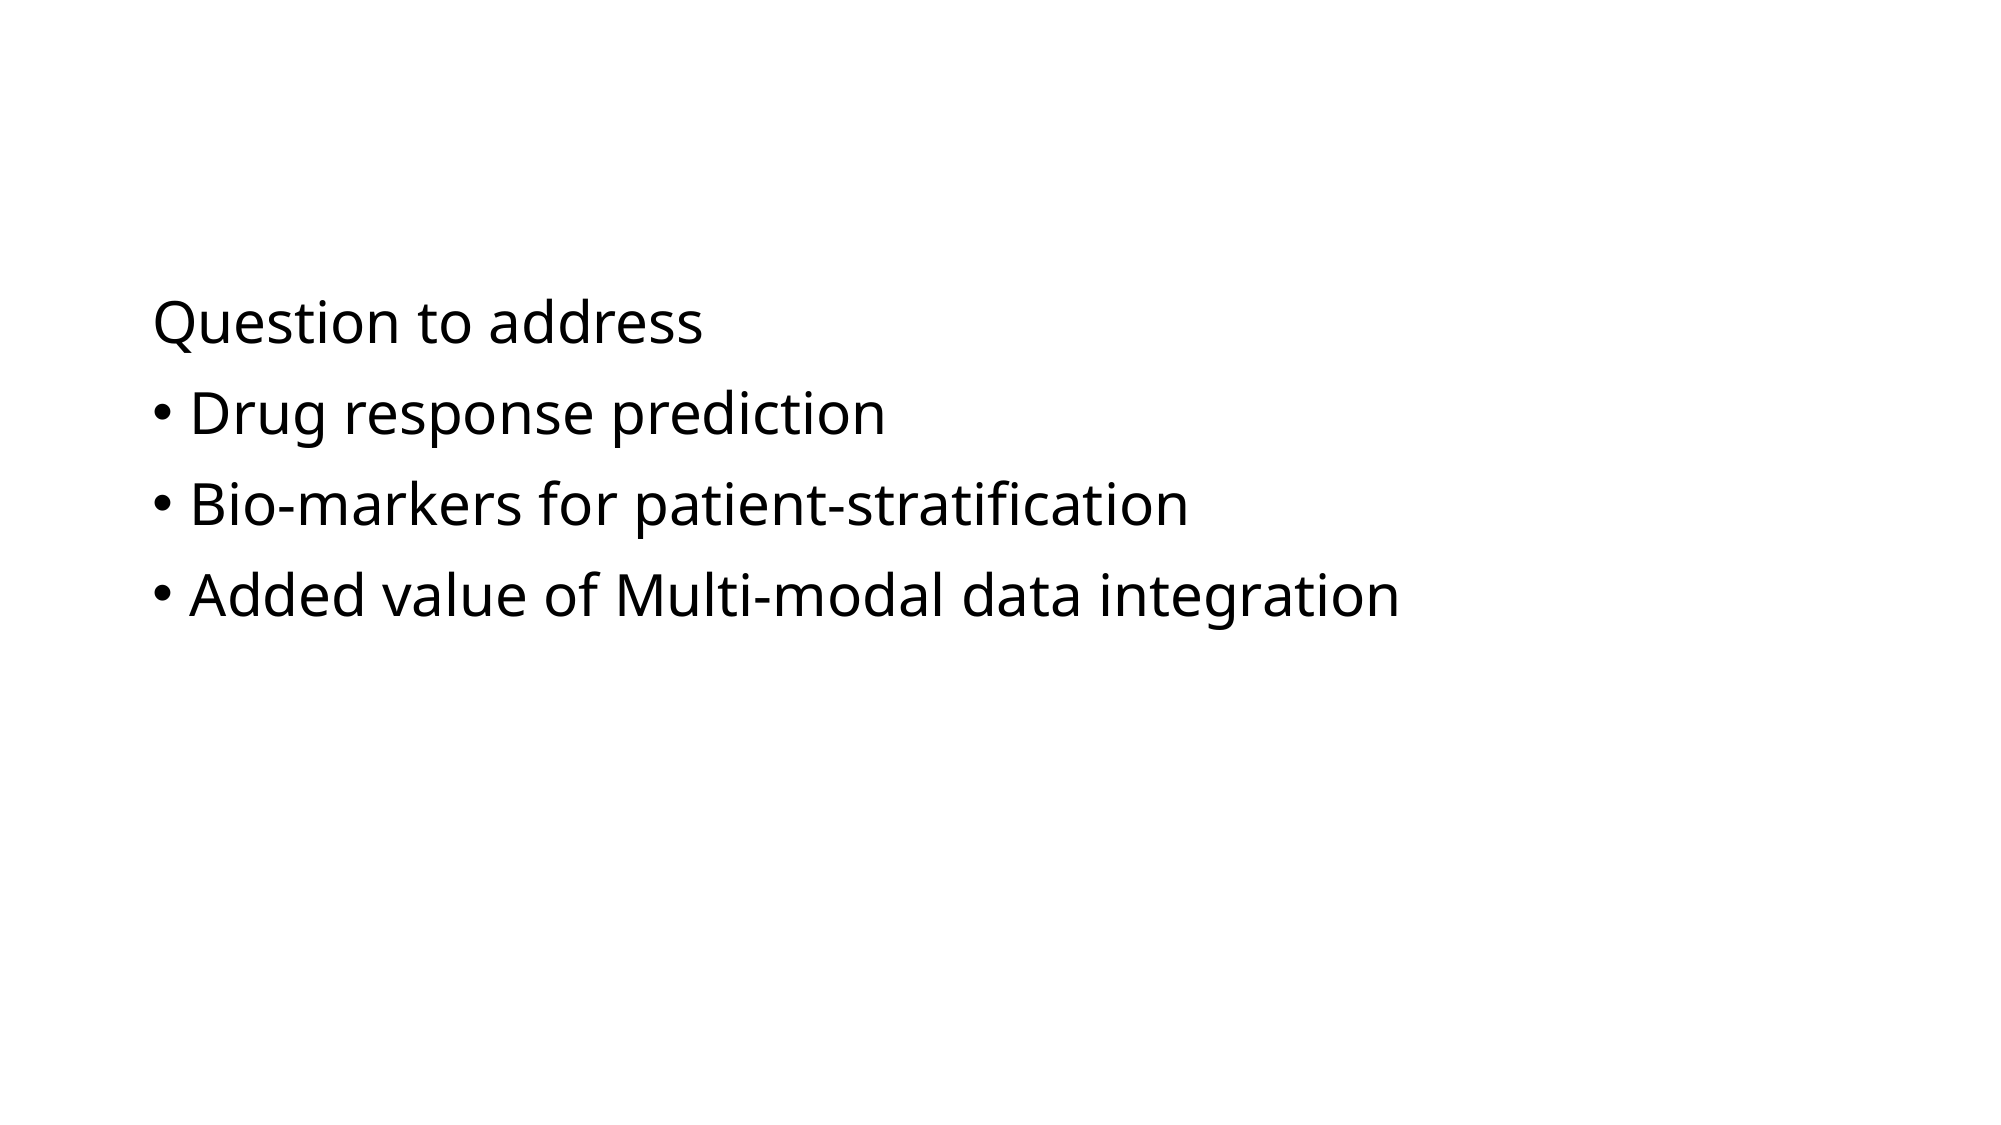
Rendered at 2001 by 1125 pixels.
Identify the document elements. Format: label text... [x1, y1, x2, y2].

list Question to address Drug response prediction Bio-markers for patient-stratification Added value of Multi-modal data integration [137, 277, 1863, 672]
